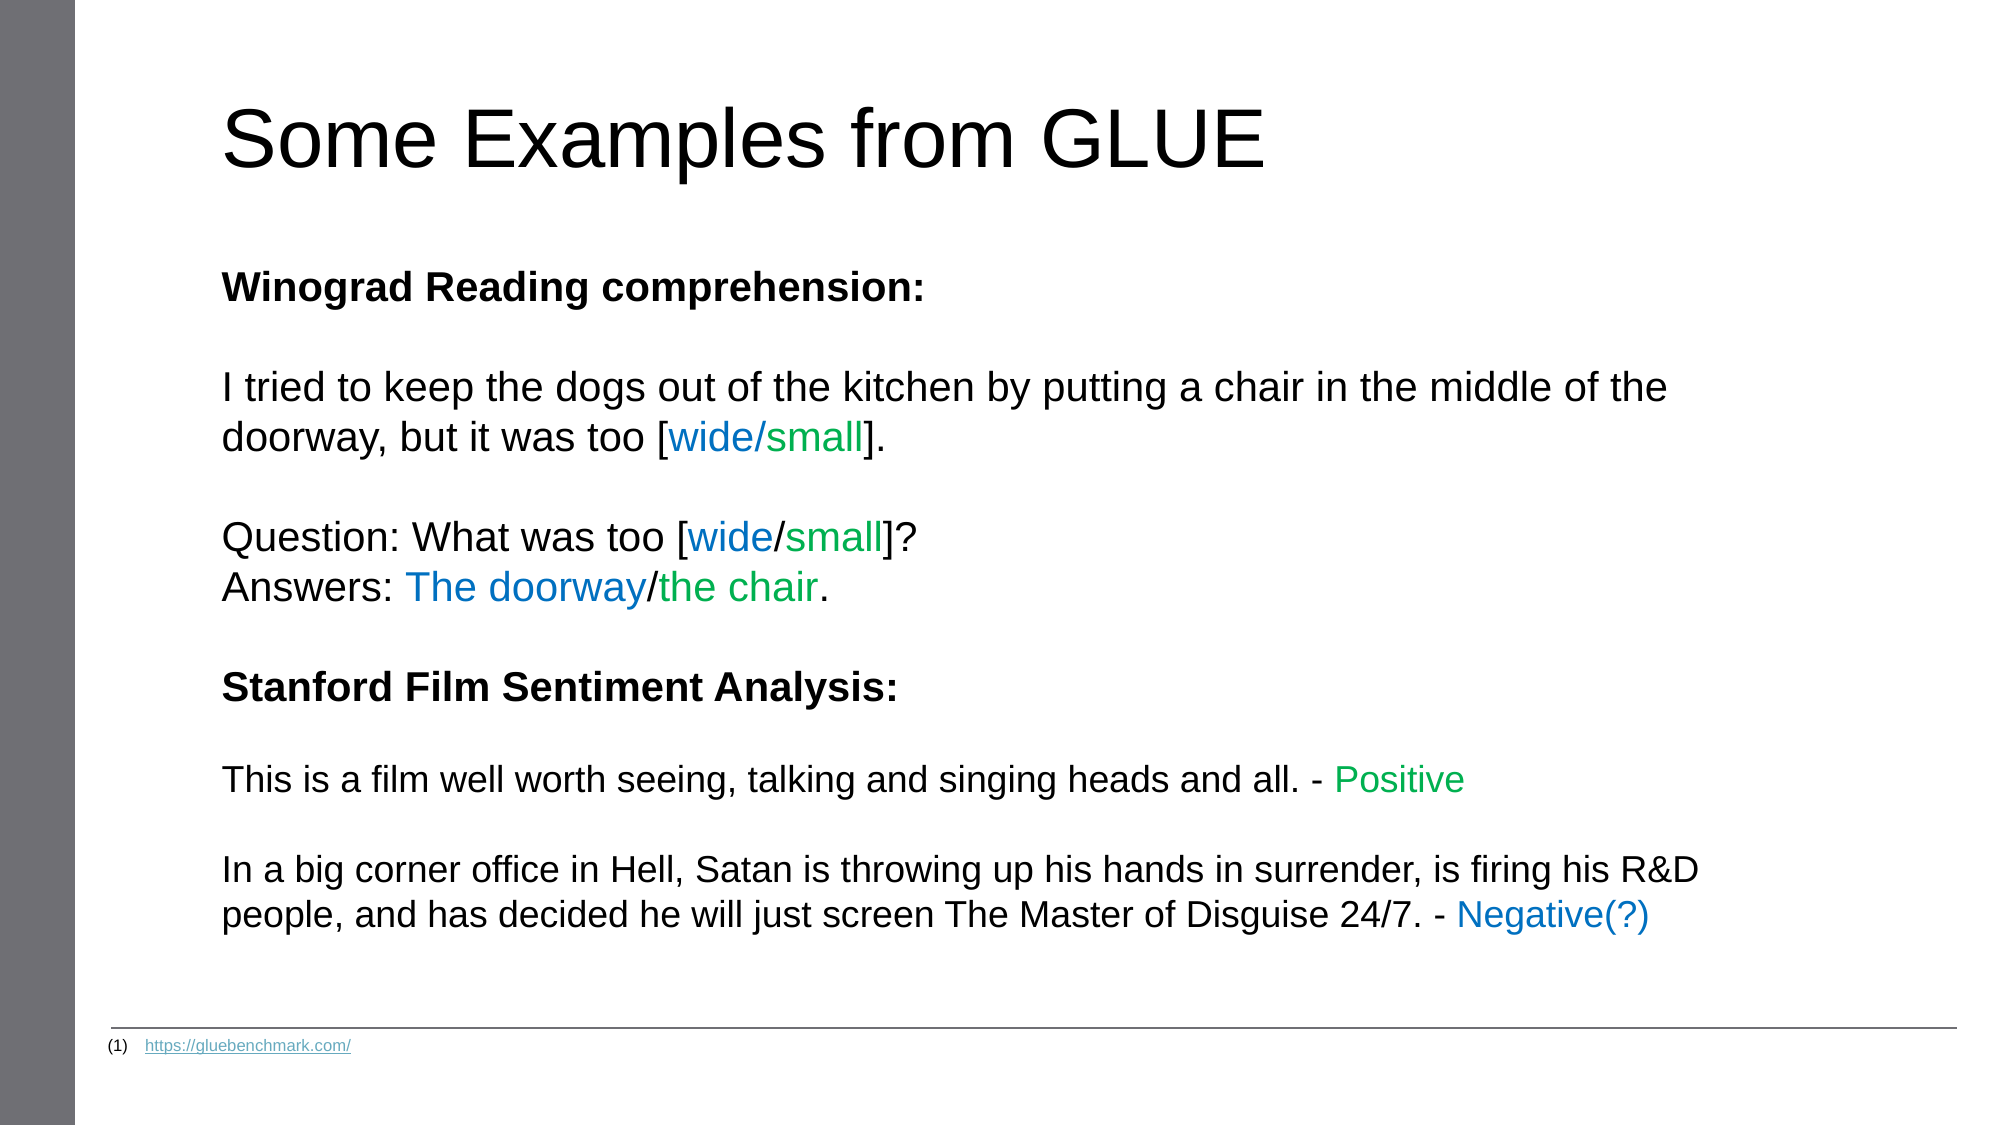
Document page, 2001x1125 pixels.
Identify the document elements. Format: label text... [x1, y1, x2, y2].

text_box Some Examples from GLUE [206, 76, 1913, 192]
text_box https://gluebenchmark.com/ [92, 1027, 1561, 1063]
text_box Winograd Reading comprehension: I tried to keep the dogs out of the kitchen by putting a chair in the middle of the doorway, but it was too [wide/small]. Question: What was too [wide/small]? Answers: The doorway/the chair. Stanford Film Sentiment Analysis: This is a film well worth seeing, talking and singing heads and all. - Positive In a big corner office in Hell, Satan is throwing up his hands in surrender, is firing his R&D people, and has decided he will just screen The Master of Disguise 24/7. - Negative(?) [206, 251, 1780, 942]
